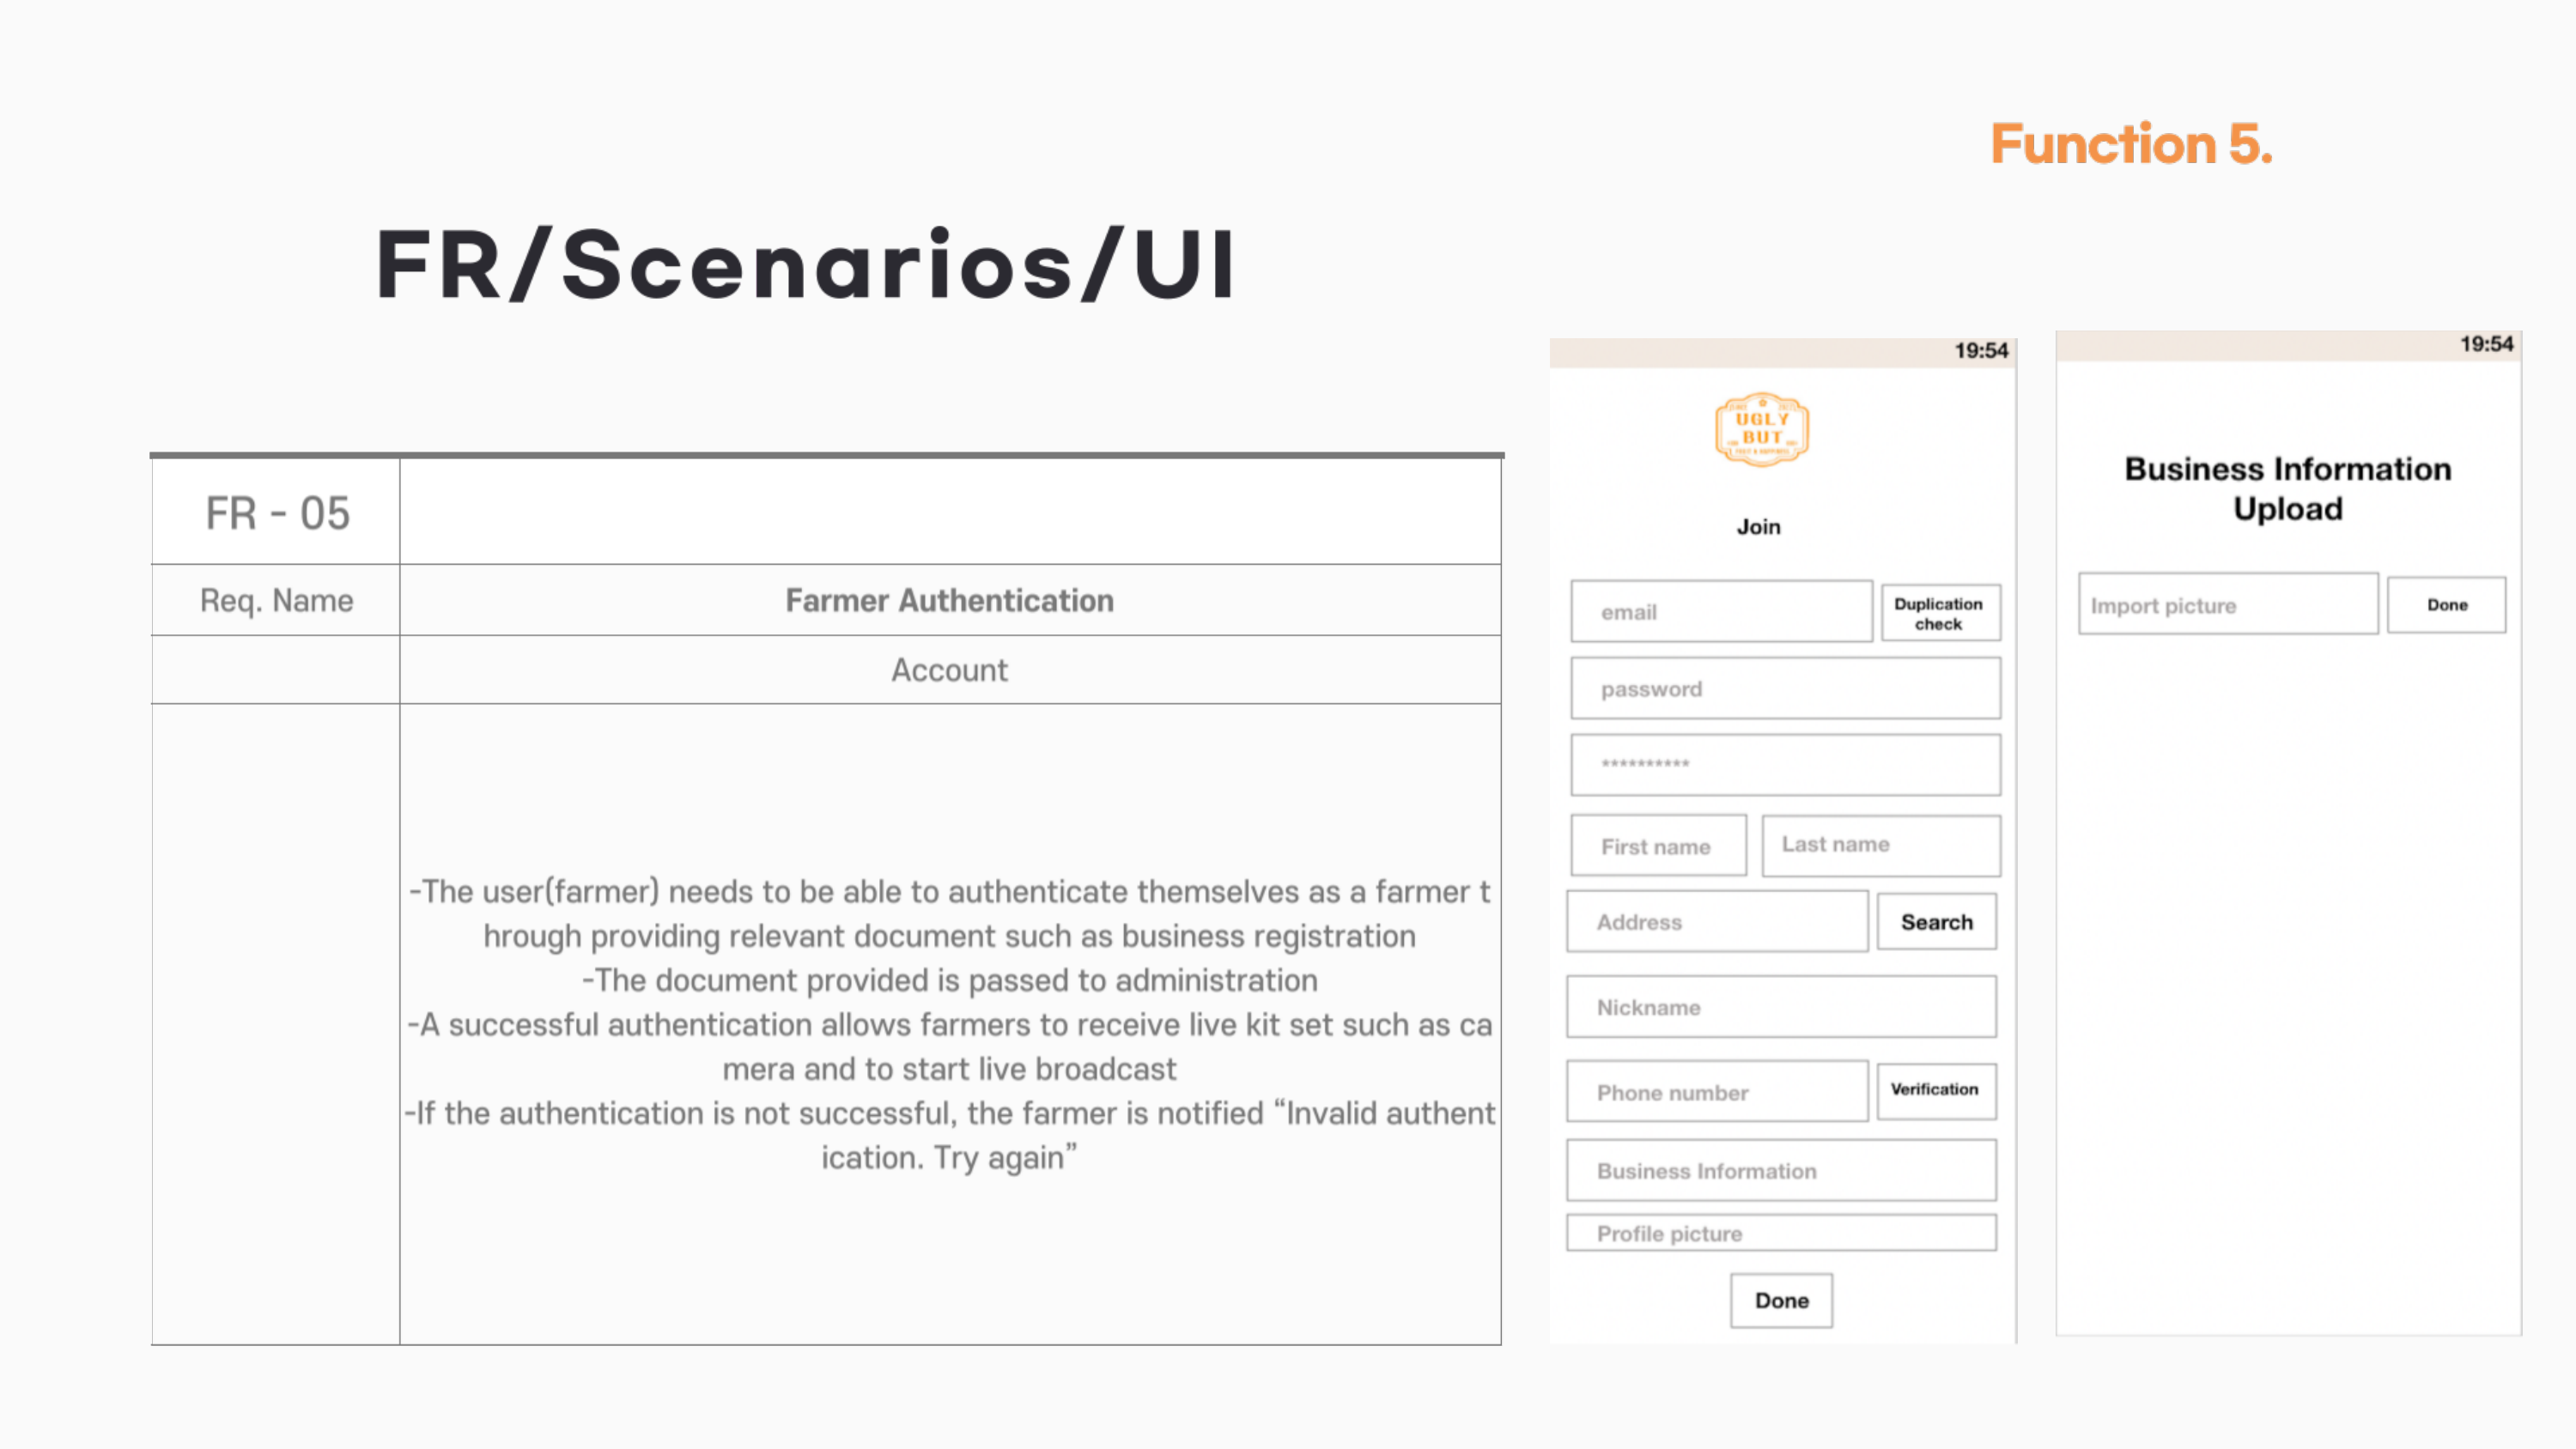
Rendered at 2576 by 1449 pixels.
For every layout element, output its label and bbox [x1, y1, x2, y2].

picture [0, 10, 2296, 1449]
text_box [2056, 330, 2523, 1337]
